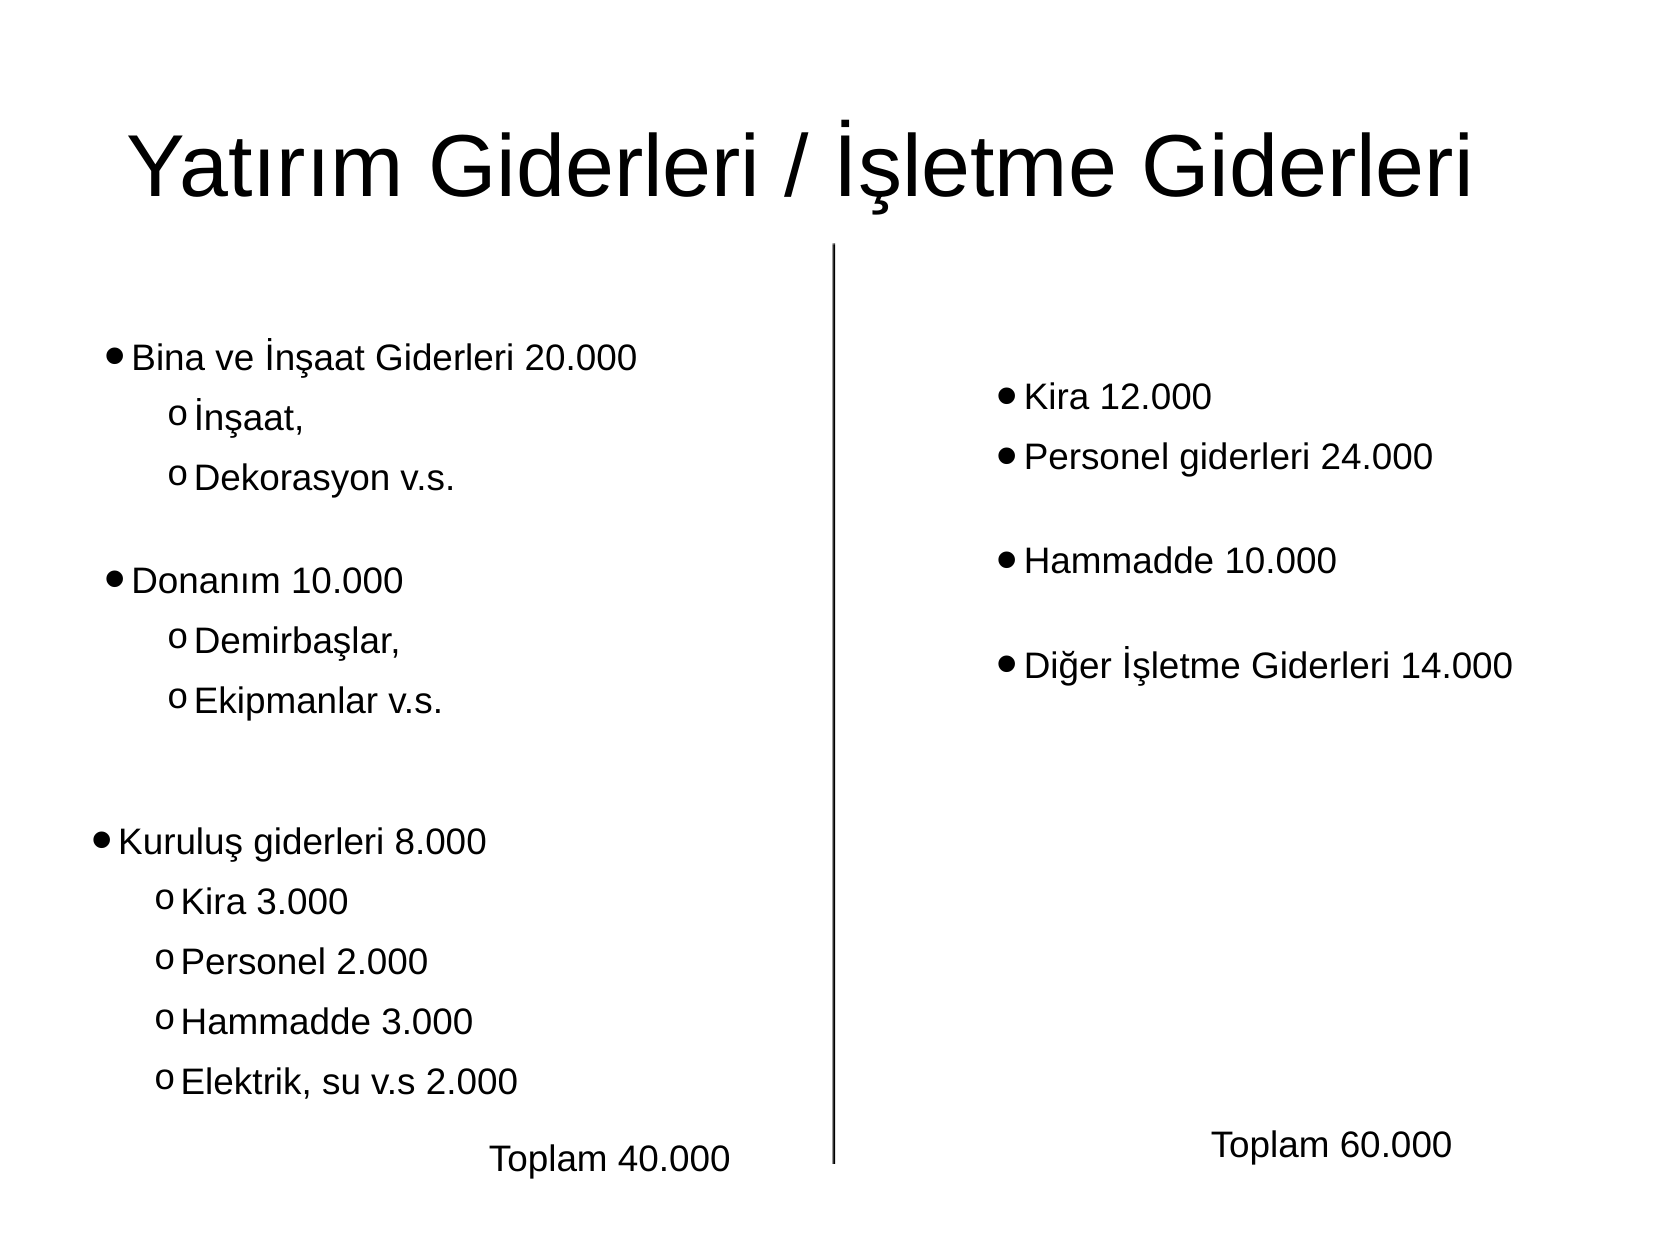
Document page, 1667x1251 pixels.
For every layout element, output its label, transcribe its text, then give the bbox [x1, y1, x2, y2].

text_box Toplam 40.000 [482, 1118, 803, 1176]
text_box Kira 12.000 Personel giderleri 24.000 Hammadde 10.000 Diğer İşletme Giderleri 14.000 [955, 357, 1604, 997]
text_box Bina ve İnşaat Giderleri 20.000 İnşaat, Dekorasyon v.s. [62, 318, 803, 590]
text_box Kuruluş giderleri 8.000 Kira 3.000 Personel 2.000 Hammadde 3.000 Elektrik, su v.s 2.000 [49, 751, 816, 1115]
title Yatırım Giderleri / İşletme Giderleri [12, 83, 1591, 218]
text_box Toplam 60.000 [1204, 1105, 1604, 1163]
text_box Donanım 10.000 Demirbaşlar, Ekipmanlar v.s. [62, 541, 777, 774]
text_box [831, 243, 836, 1164]
